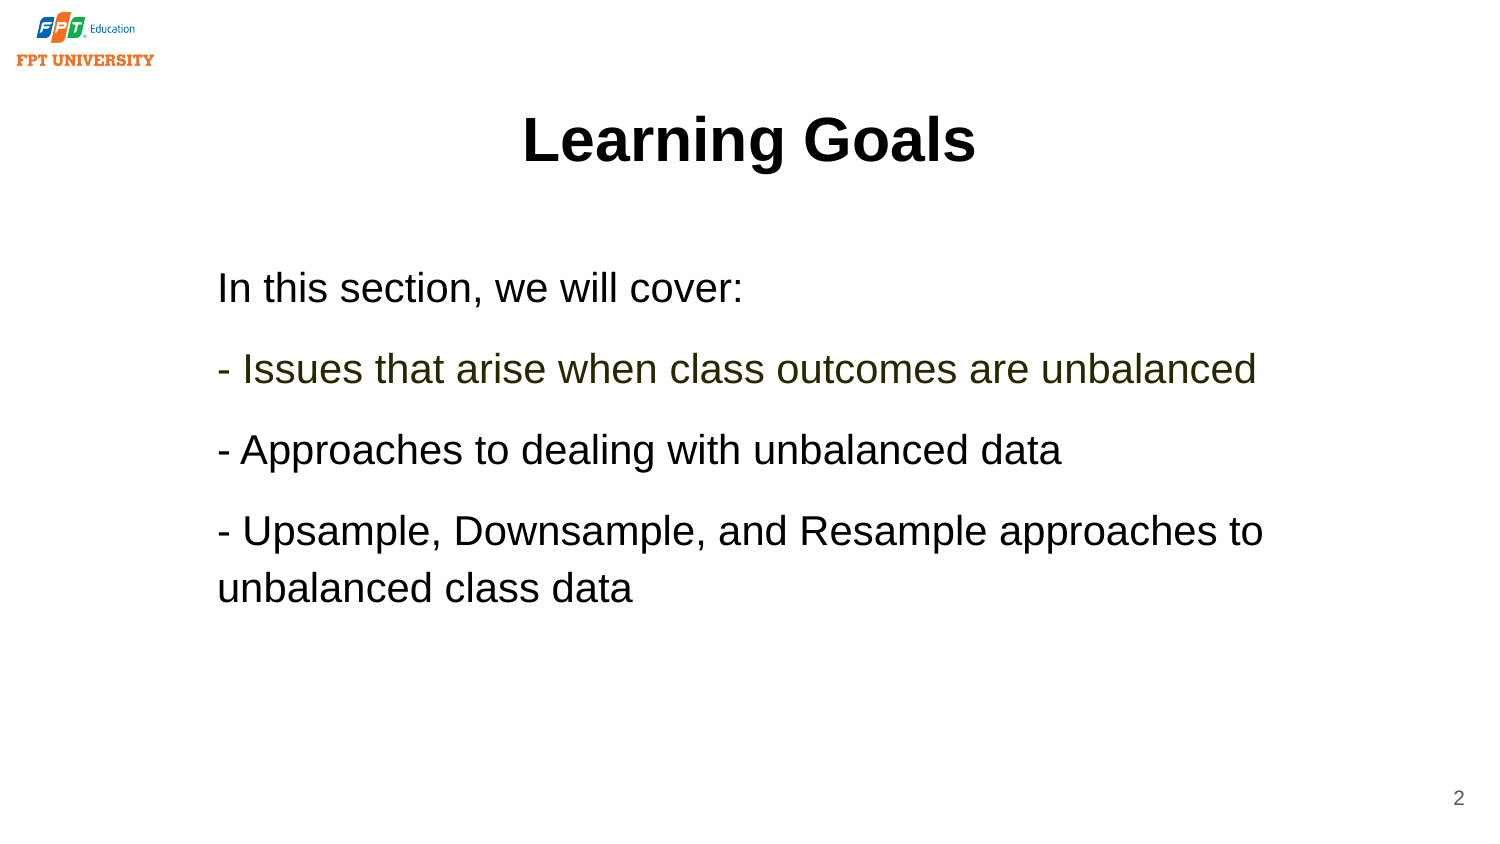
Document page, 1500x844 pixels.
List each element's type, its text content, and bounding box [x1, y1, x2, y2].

list In this section, we will cover: - Issues that arise when class outcomes are unbalanced - Approaches to dealing with unbalanced data - Upsample, Downsample, and Resample approaches to unbalanced class data [202, 237, 1298, 766]
title Learning Goals [51, 72, 1449, 167]
picture [11, 1, 160, 77]
slide_number 2 [1389, 764, 1480, 830]
